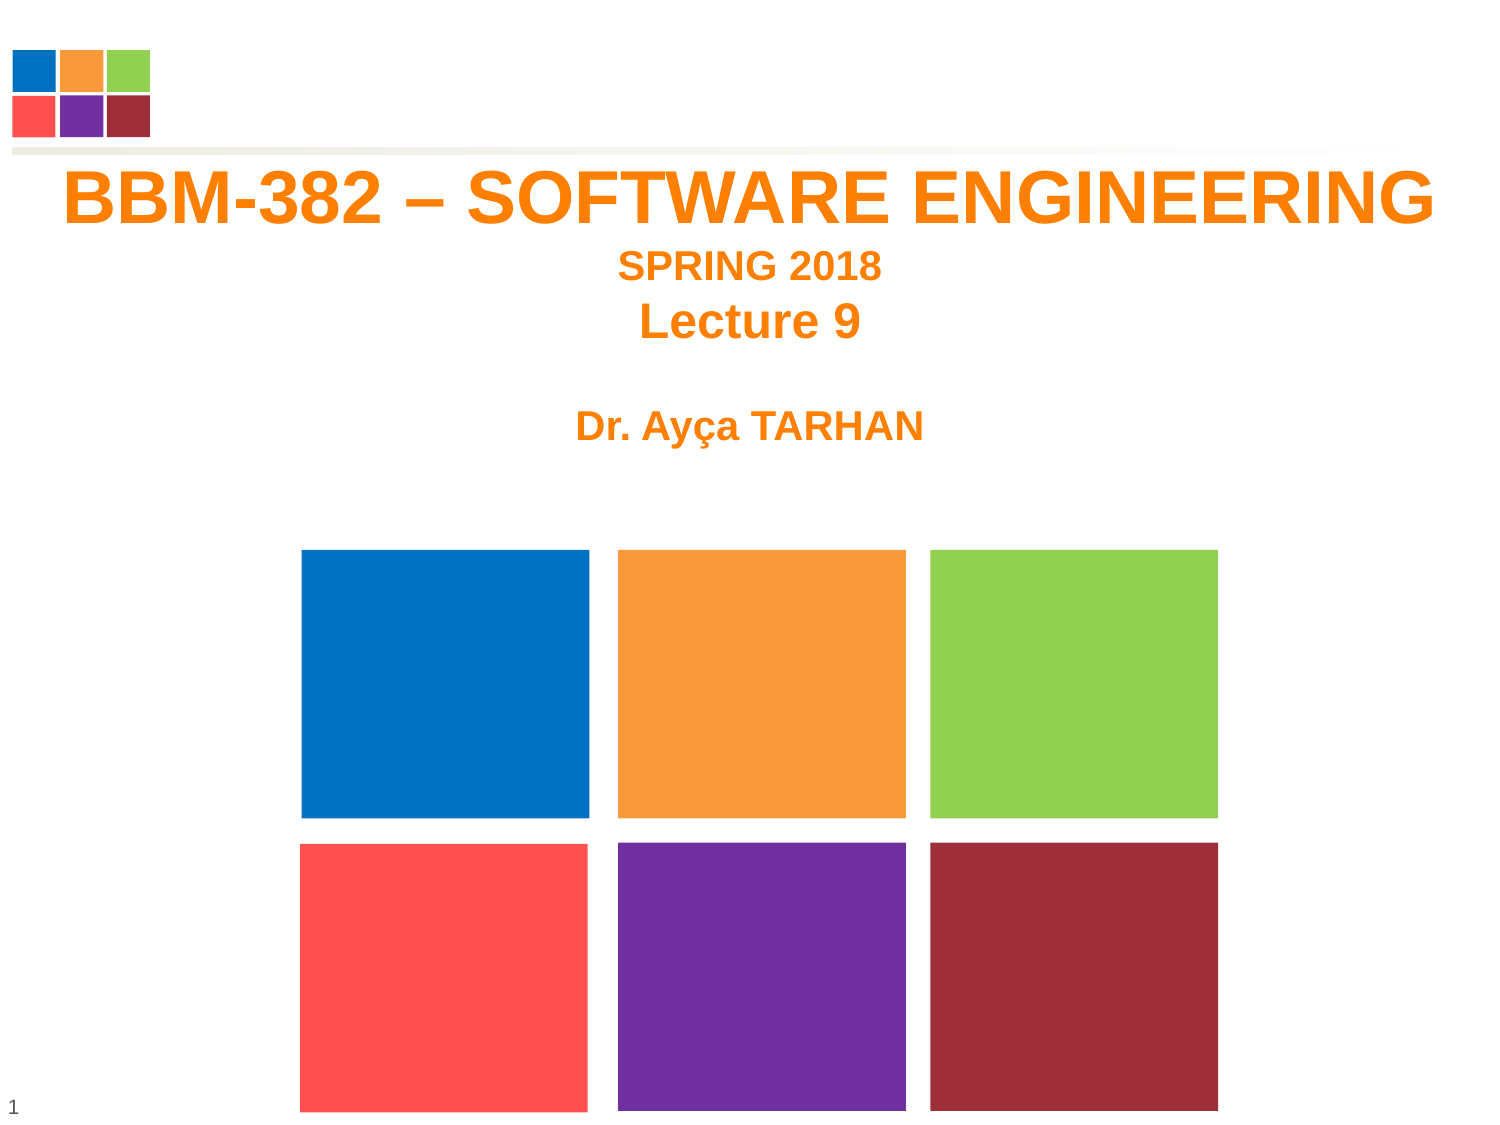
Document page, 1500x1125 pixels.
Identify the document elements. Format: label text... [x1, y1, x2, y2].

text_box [299, 549, 1219, 1113]
text_box BBM-382 – SOFTWARE ENGINEERING SPRING 2018 Lecture 9 Dr. Ayça TARHAN [0, 75, 1500, 522]
